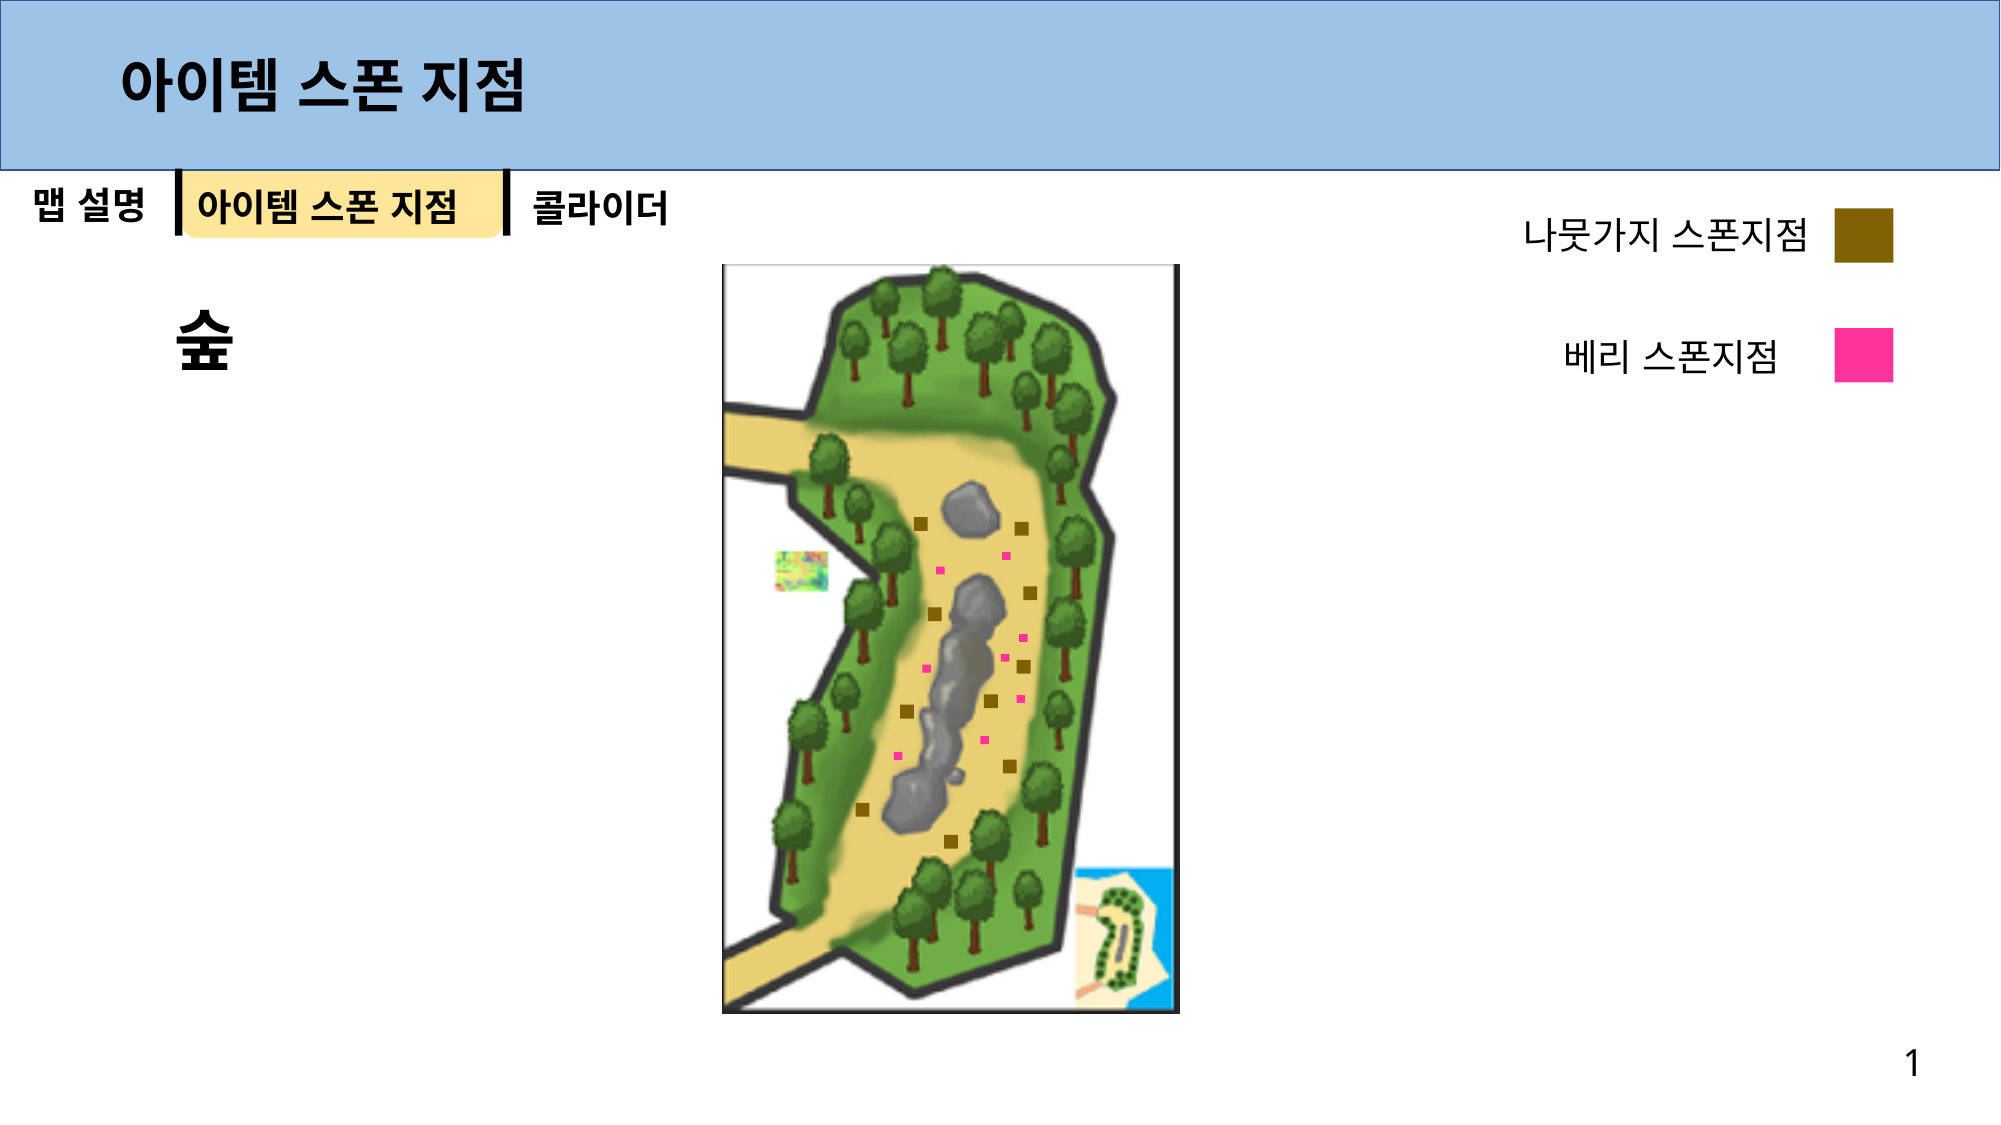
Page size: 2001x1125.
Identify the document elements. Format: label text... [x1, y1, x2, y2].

text_box 숲 [160, 291, 257, 387]
text_box 나뭇가지 스폰지점 [1508, 204, 1846, 265]
text_box 1 [1887, 1031, 1939, 1092]
text_box [174, 168, 183, 237]
text_box 아이템 스폰 지점 [106, 41, 1122, 127]
text_box [1834, 207, 1895, 264]
text_box [502, 168, 511, 237]
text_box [722, 264, 1180, 1015]
text_box 콜라이더 [517, 177, 698, 238]
text_box 맵 설명 [18, 174, 174, 234]
text_box [1834, 327, 1895, 383]
text_box [183, 171, 502, 176]
text_box [0, 0, 2000, 171]
text_box 베리 스폰지점 [1548, 326, 1807, 387]
text_box [187, 236, 498, 240]
text_box 아이템 스폰 지점 [183, 176, 502, 236]
